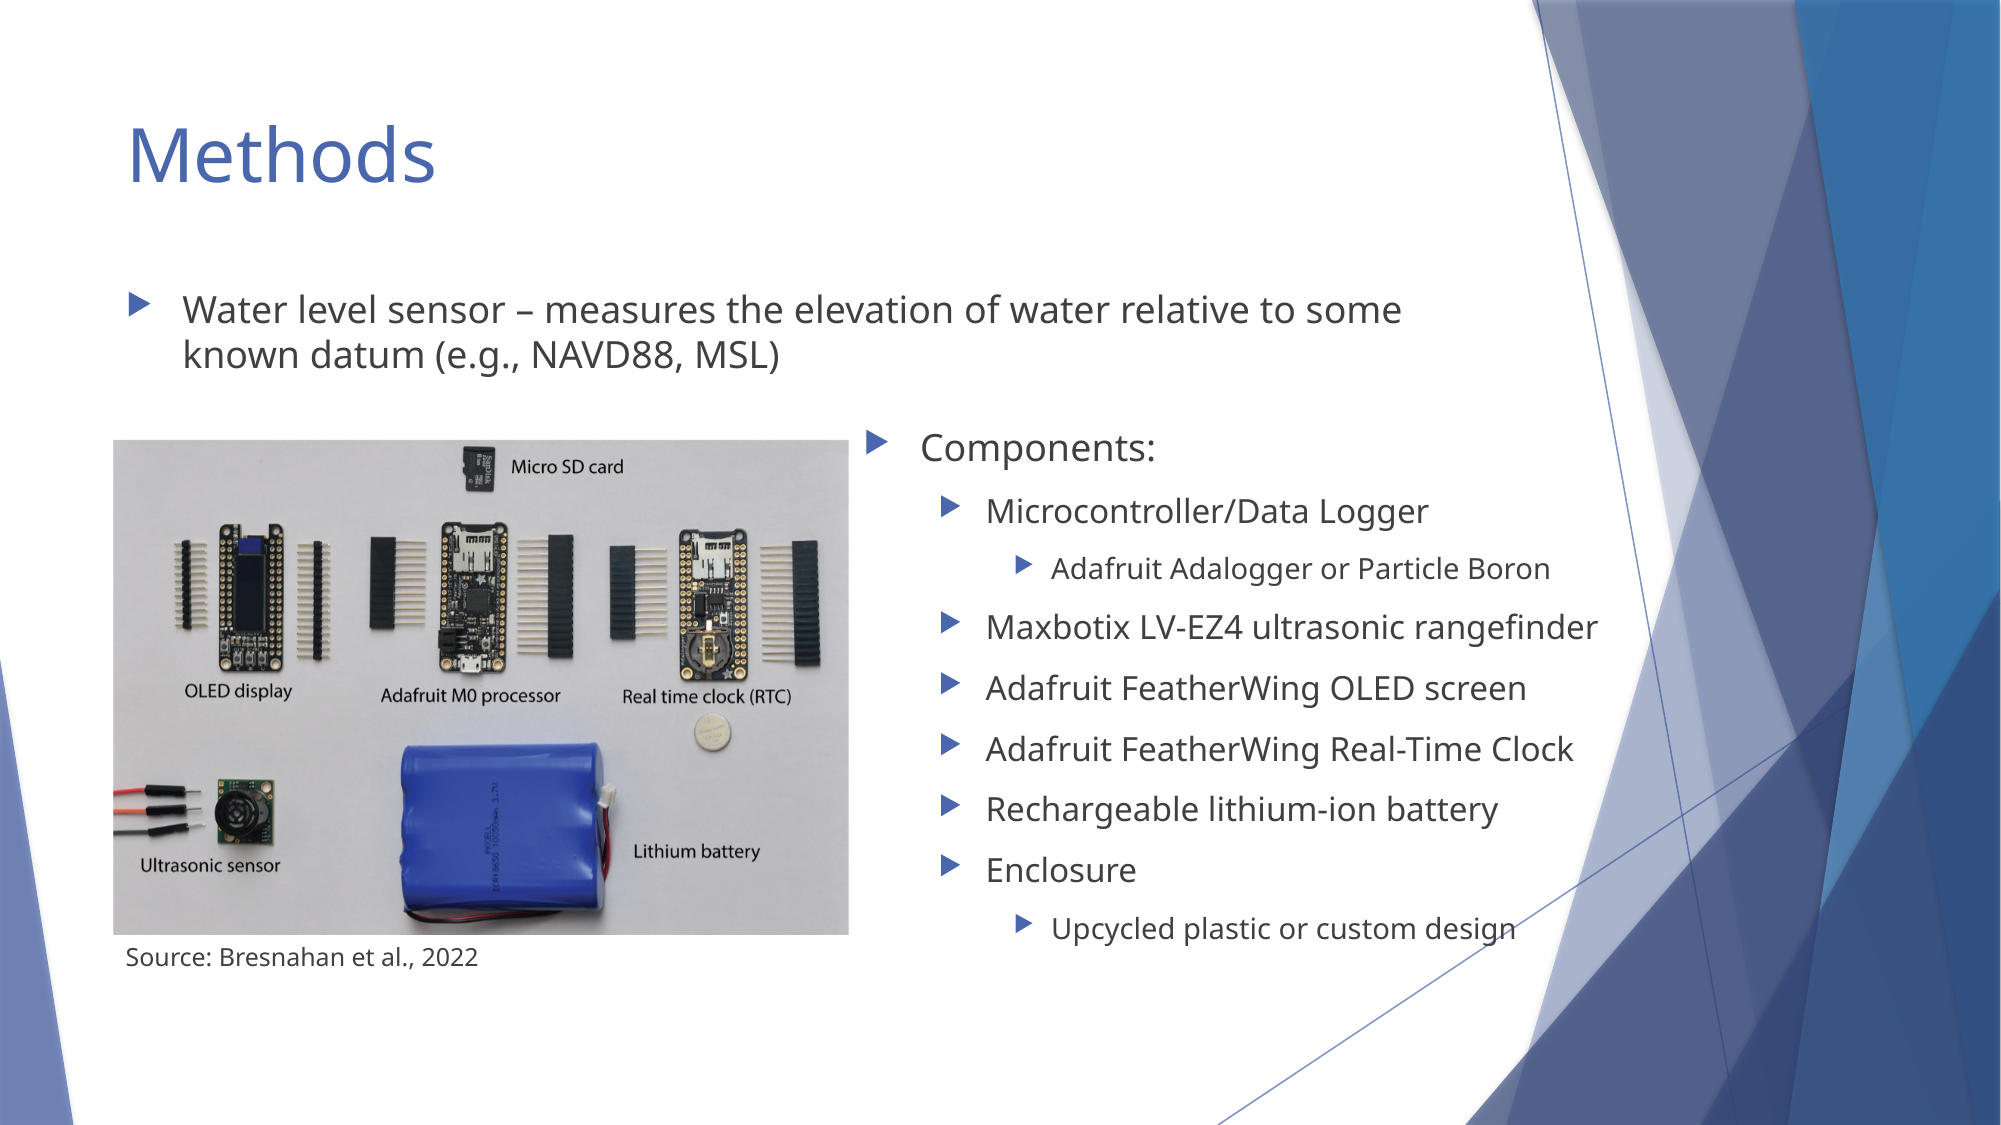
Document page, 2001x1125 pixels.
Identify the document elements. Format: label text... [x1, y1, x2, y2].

text_box Source: Bresnahan et al., 2022 [110, 942, 516, 980]
picture [110, 436, 850, 935]
text_box Components: Microcontroller/Data Logger Adafruit Adalogger or Particle Boron Maxbotix LV-EZ4 ultrasonic rangefinder Adafruit FeatherWing OLED screen Adafruit FeatherWing Real-Time Clock Rechargeable lithium-ion battery Enclosure Upcycled plastic or custom design [848, 416, 1704, 996]
title Methods [111, 99, 1522, 278]
list Water level sensor – measures the elevation of water relative to some known datum (e.g., NAVD88, MSL) [111, 278, 1522, 397]
